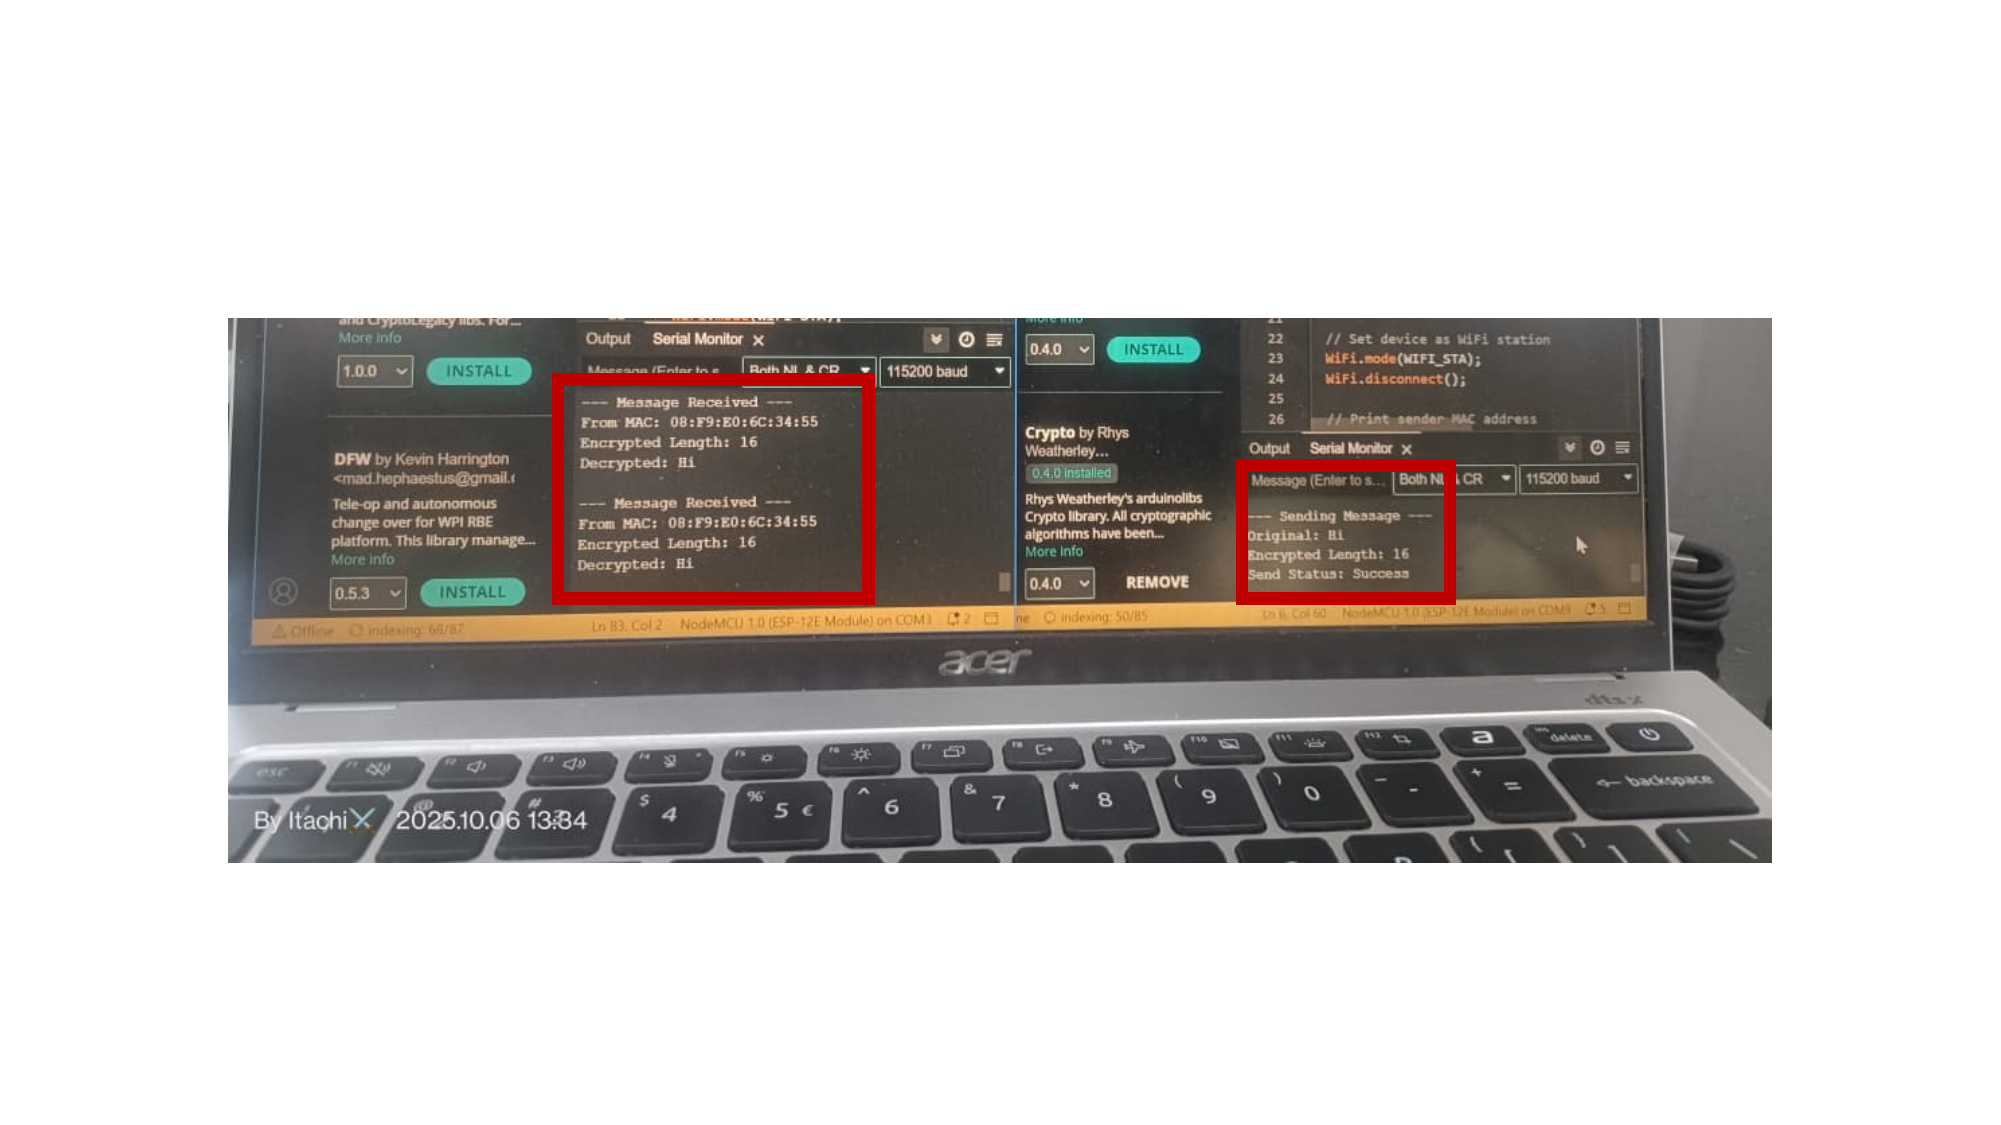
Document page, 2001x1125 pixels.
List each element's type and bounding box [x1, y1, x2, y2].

picture [228, 318, 1772, 863]
